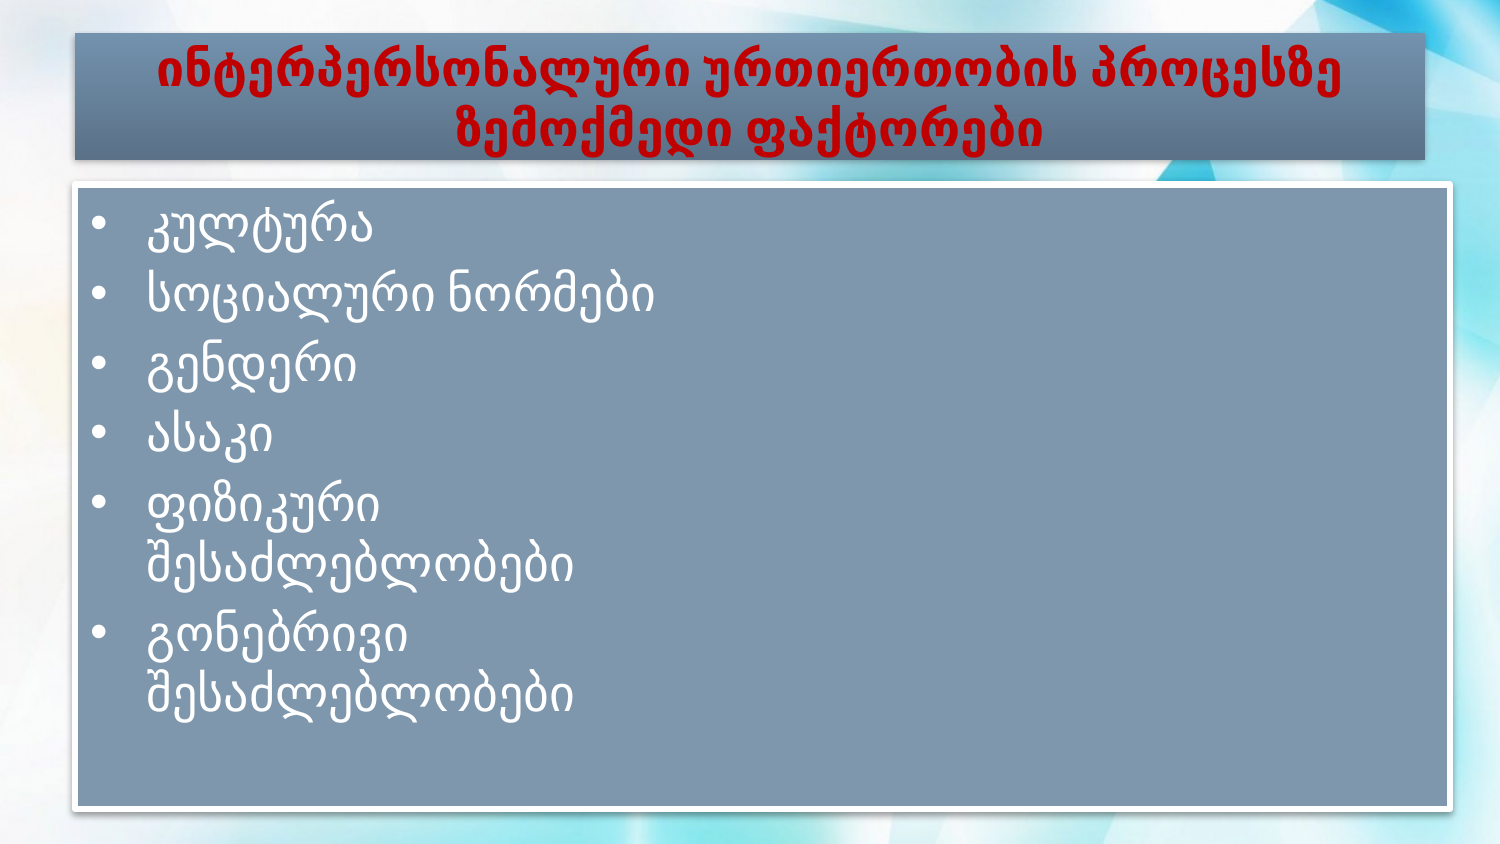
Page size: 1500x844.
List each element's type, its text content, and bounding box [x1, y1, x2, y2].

list კულტურა სოციალური ნორმები გენდერი ასაკი ფიზიკური შესაძლებლობები გონებრივი შესაძლებლობები [72, 181, 1453, 812]
picture [0, 0, 1500, 844]
title ინტერპერსონალური ურთიერთობის პროცესზე ზემოქმედი ფაქტორები [75, 33, 1425, 160]
